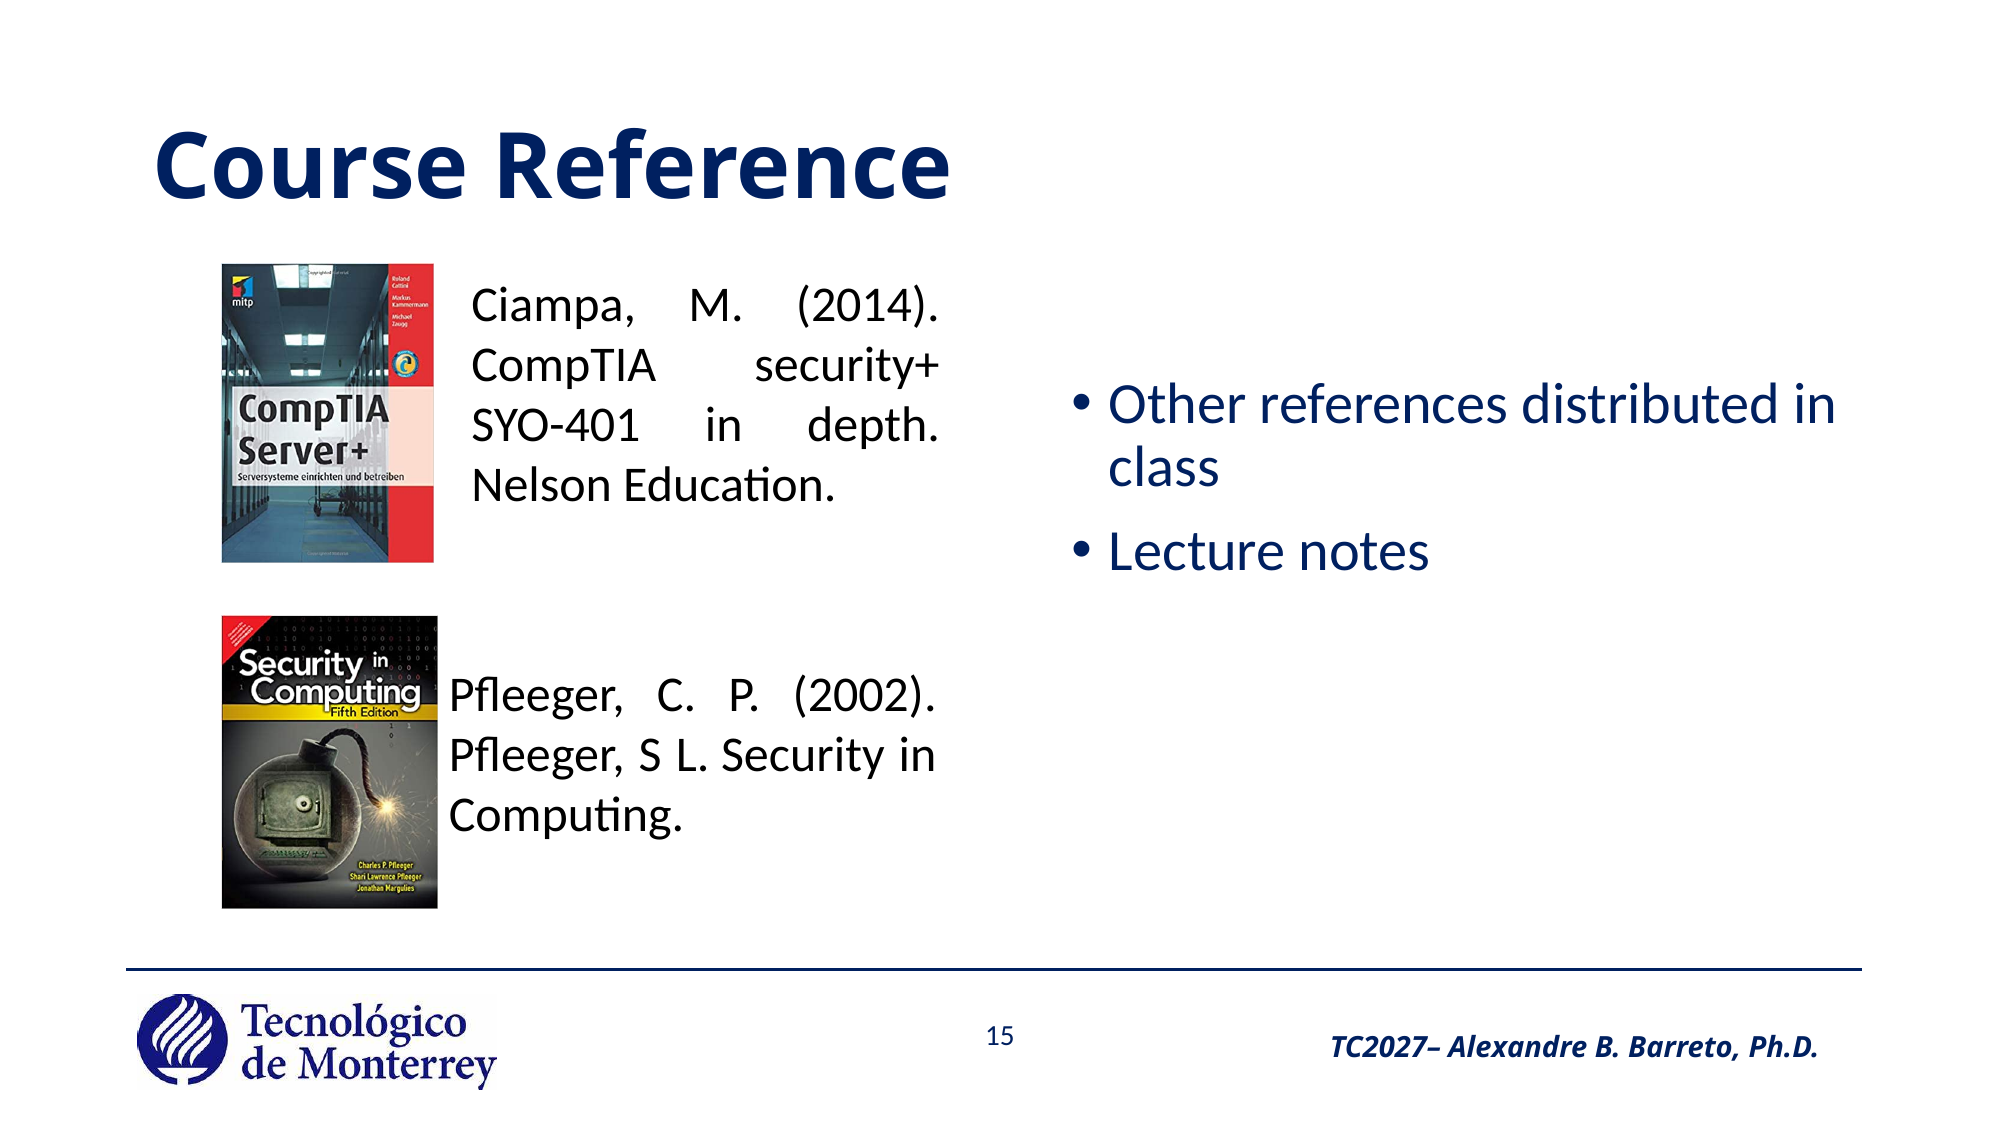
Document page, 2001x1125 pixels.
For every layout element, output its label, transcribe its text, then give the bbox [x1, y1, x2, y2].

picture [221, 263, 434, 563]
title Course Reference [137, 59, 1863, 278]
picture [221, 615, 438, 909]
text_box Pfleeger, C. P. (2002). Pfleeger, S L. Security in Computing. [438, 654, 952, 849]
picture [137, 994, 497, 1090]
text_box Ciampa, M. (2014). CompTIA security+ SYO-401 in depth. Nelson Education. [456, 263, 955, 519]
list Other references distributed in class Lecture notes [1056, 365, 1887, 655]
